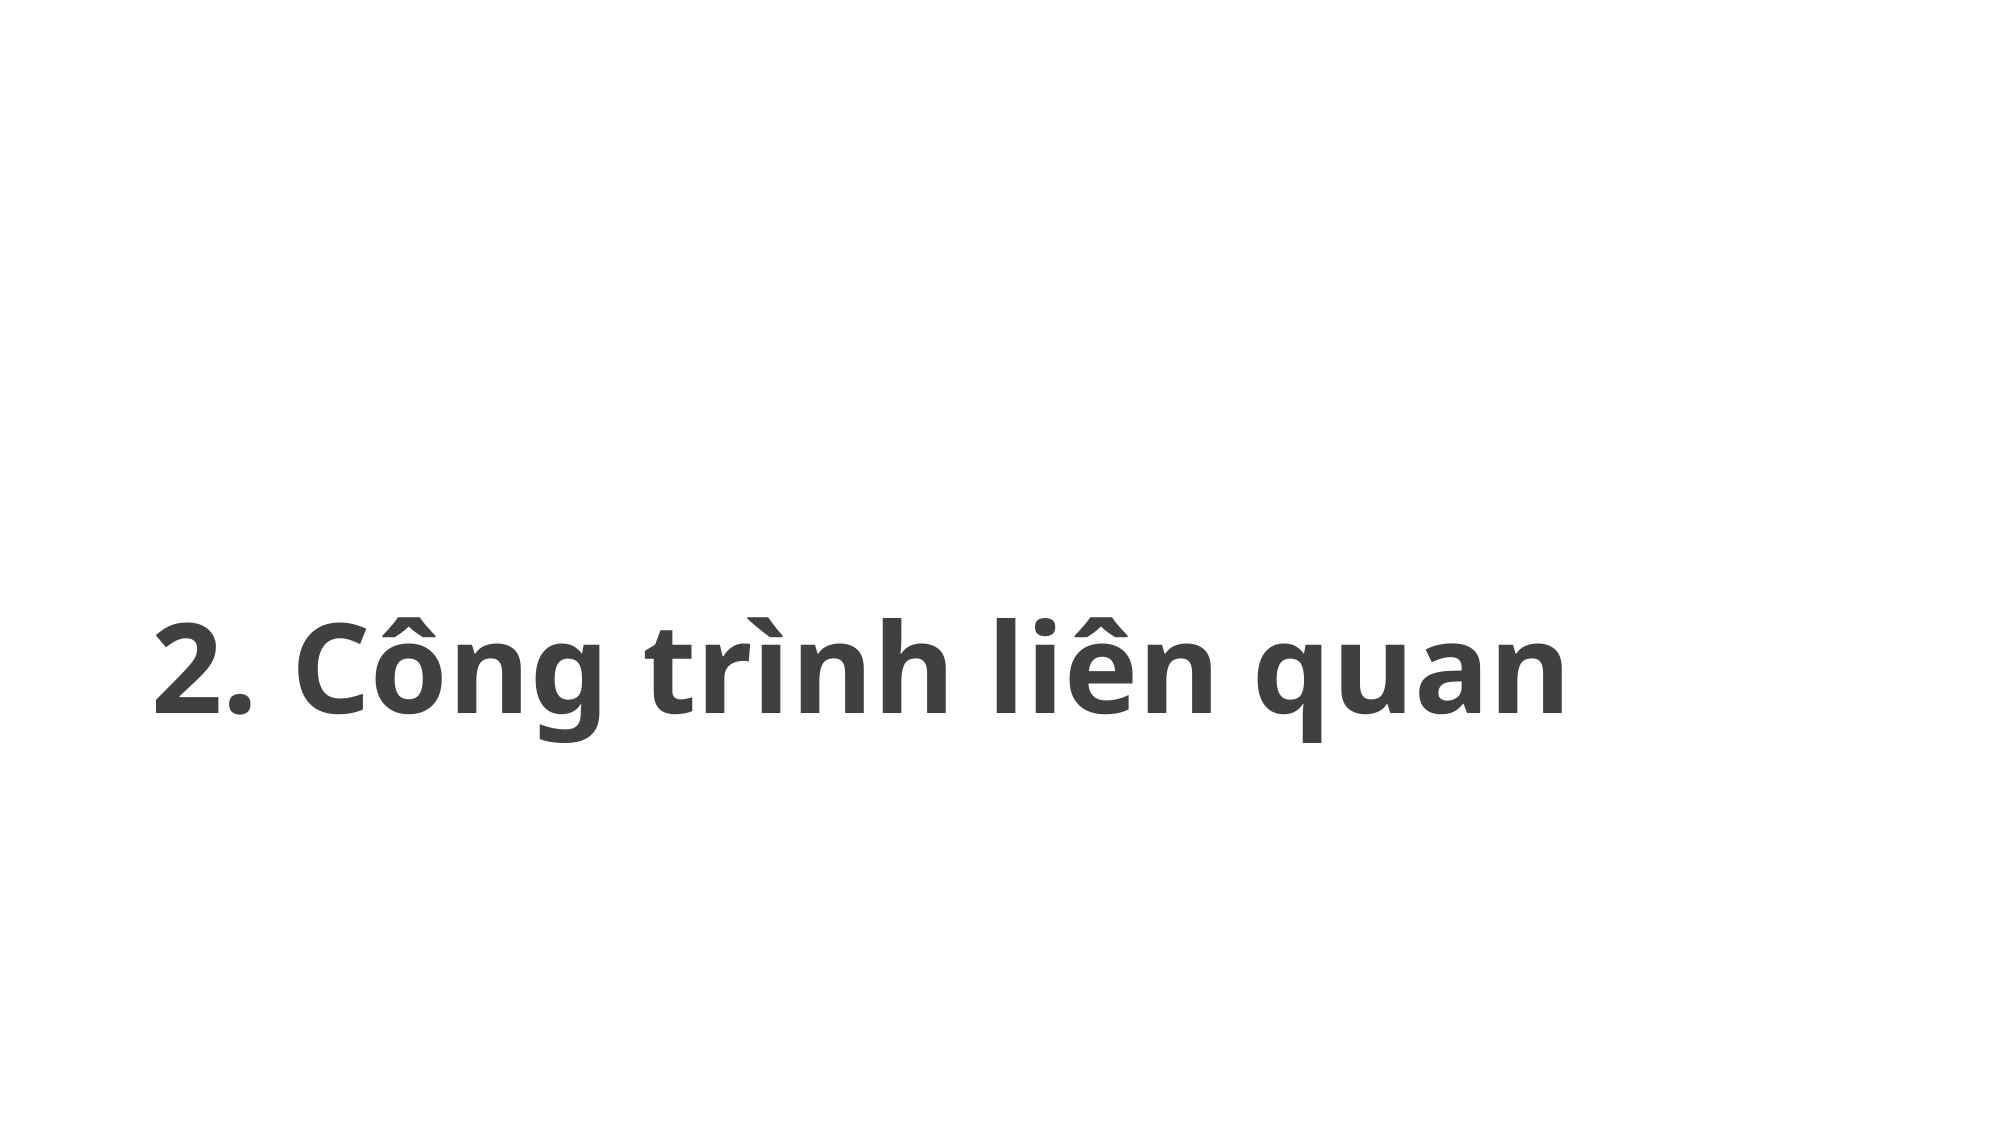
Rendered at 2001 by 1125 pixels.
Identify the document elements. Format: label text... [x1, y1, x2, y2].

title 2. Công trình liên quan [136, 280, 1862, 749]
